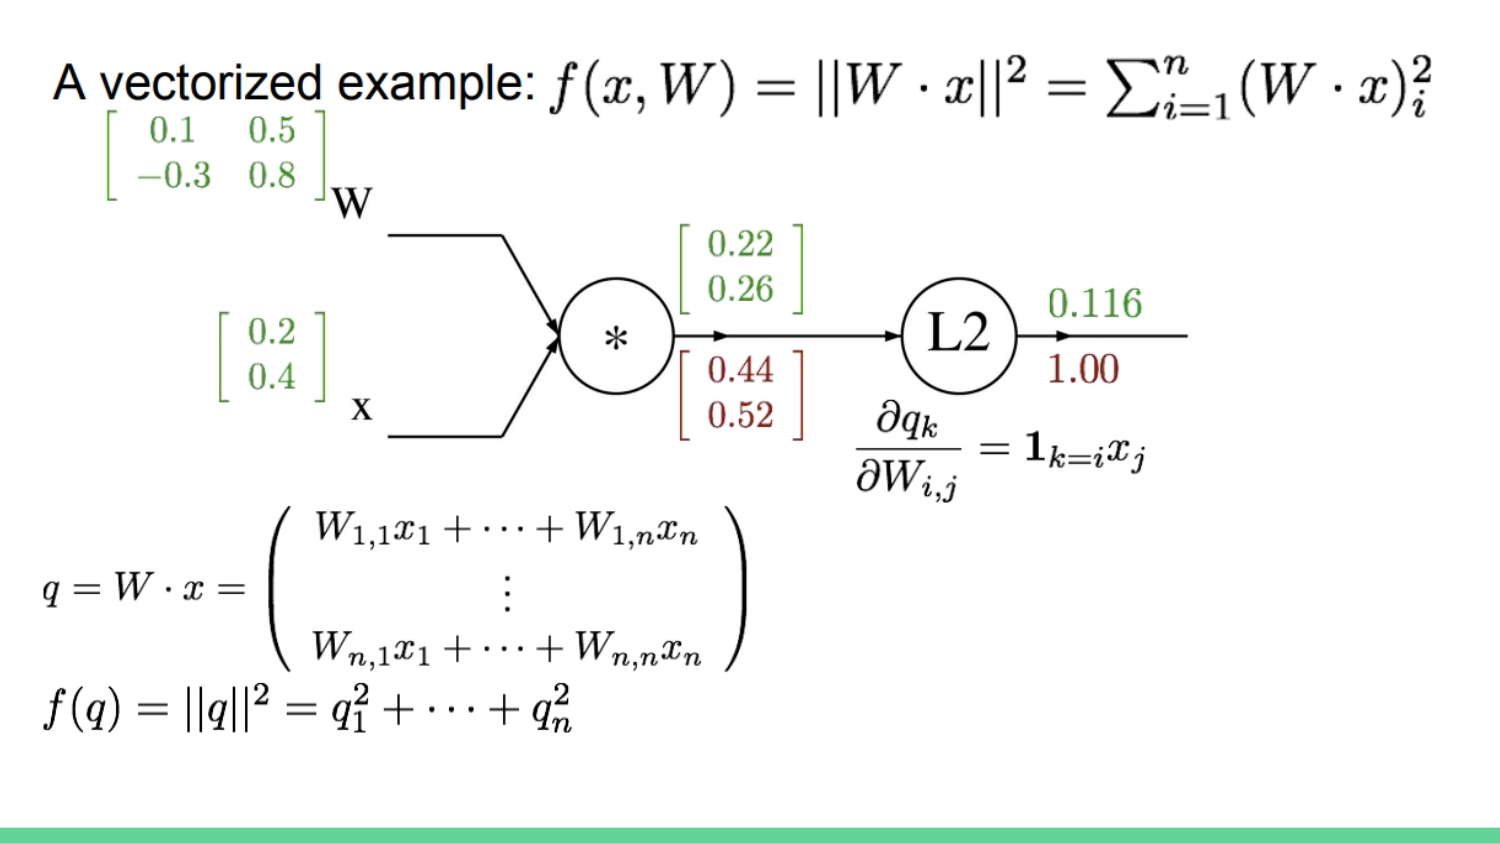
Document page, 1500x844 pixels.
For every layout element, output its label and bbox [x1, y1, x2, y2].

picture [24, 24, 1465, 740]
